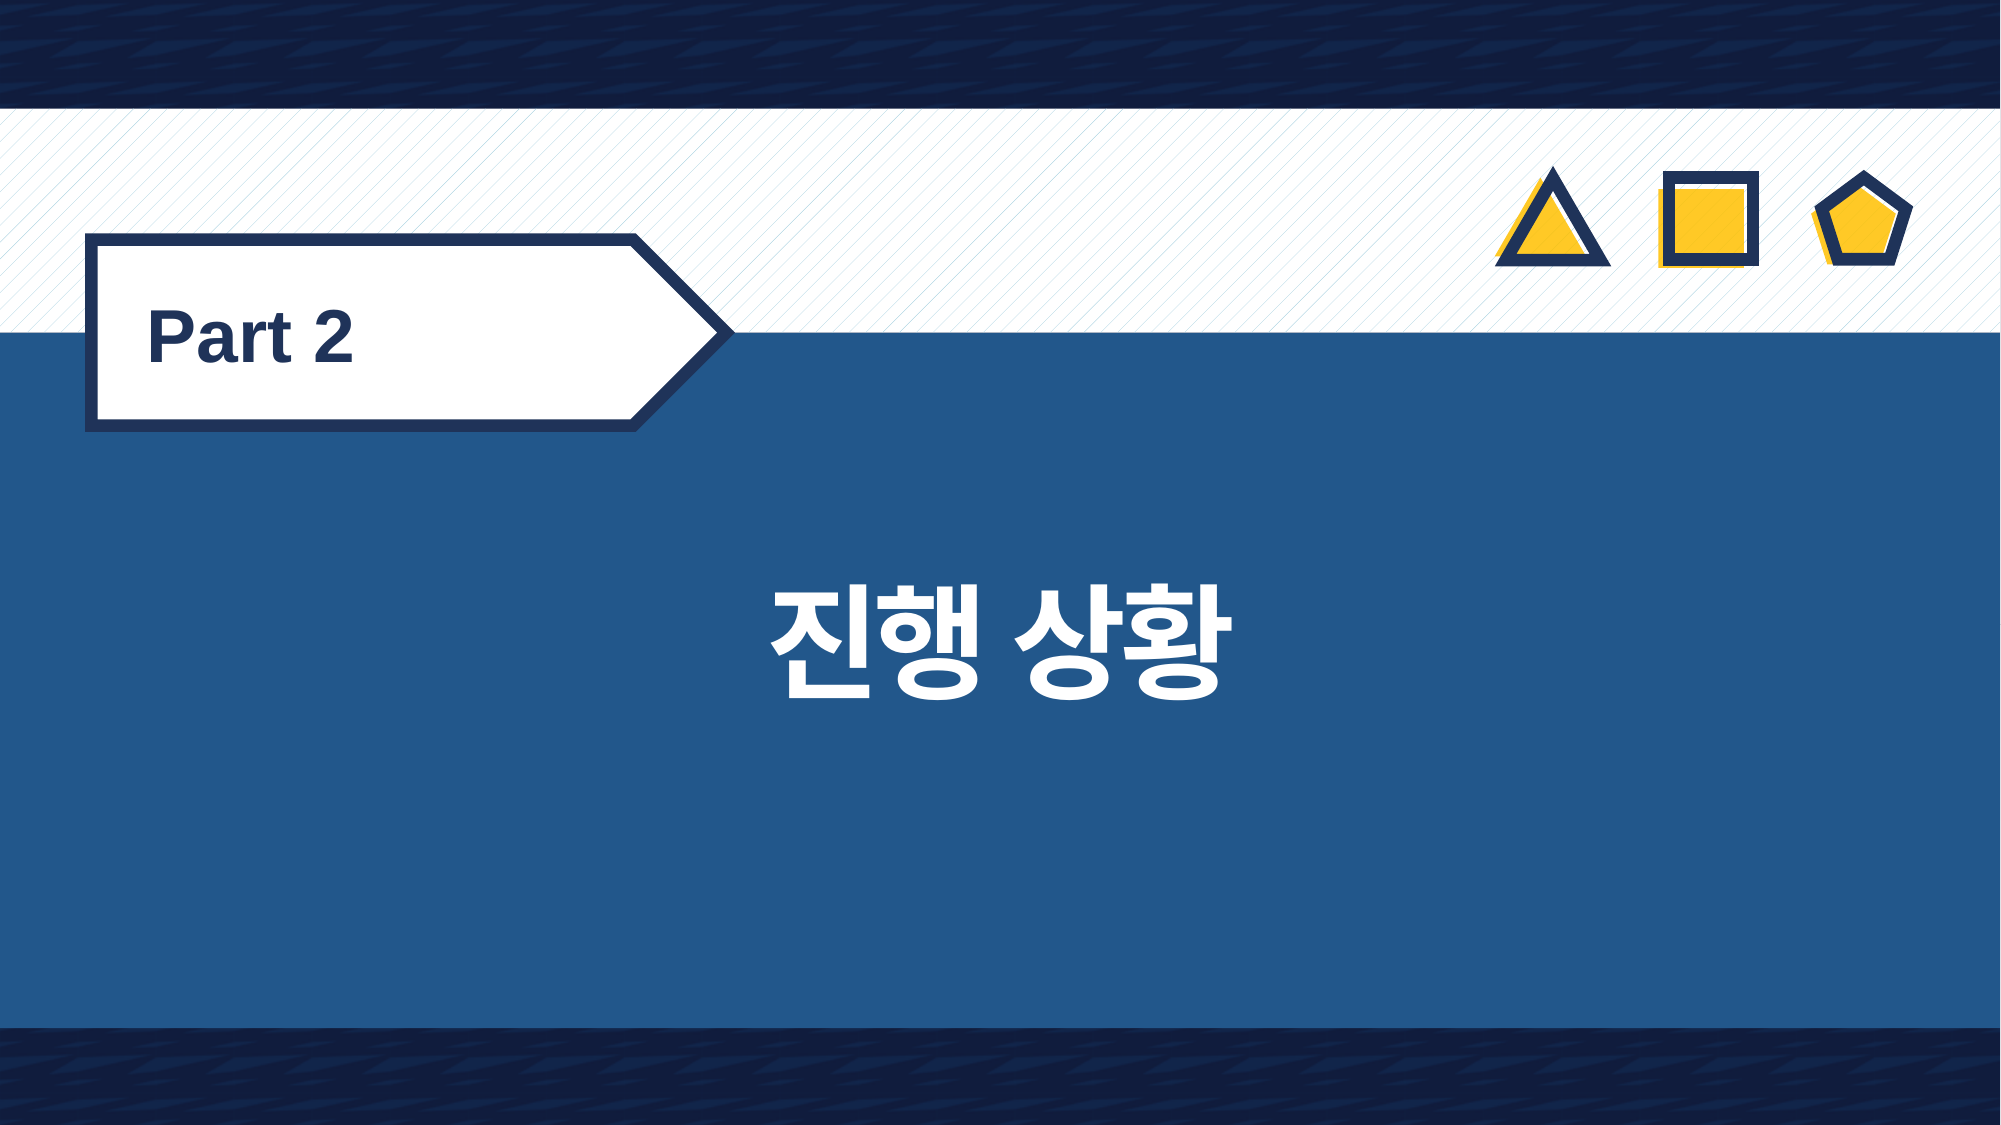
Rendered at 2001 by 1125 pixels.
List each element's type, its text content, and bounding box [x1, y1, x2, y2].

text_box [1494, 177, 1906, 268]
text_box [91, 239, 727, 426]
picture [0, 0, 2001, 1125]
text_box 진행 상황 [750, 556, 1250, 722]
text_box [0, 334, 2000, 1029]
text_box [0, 108, 2000, 334]
